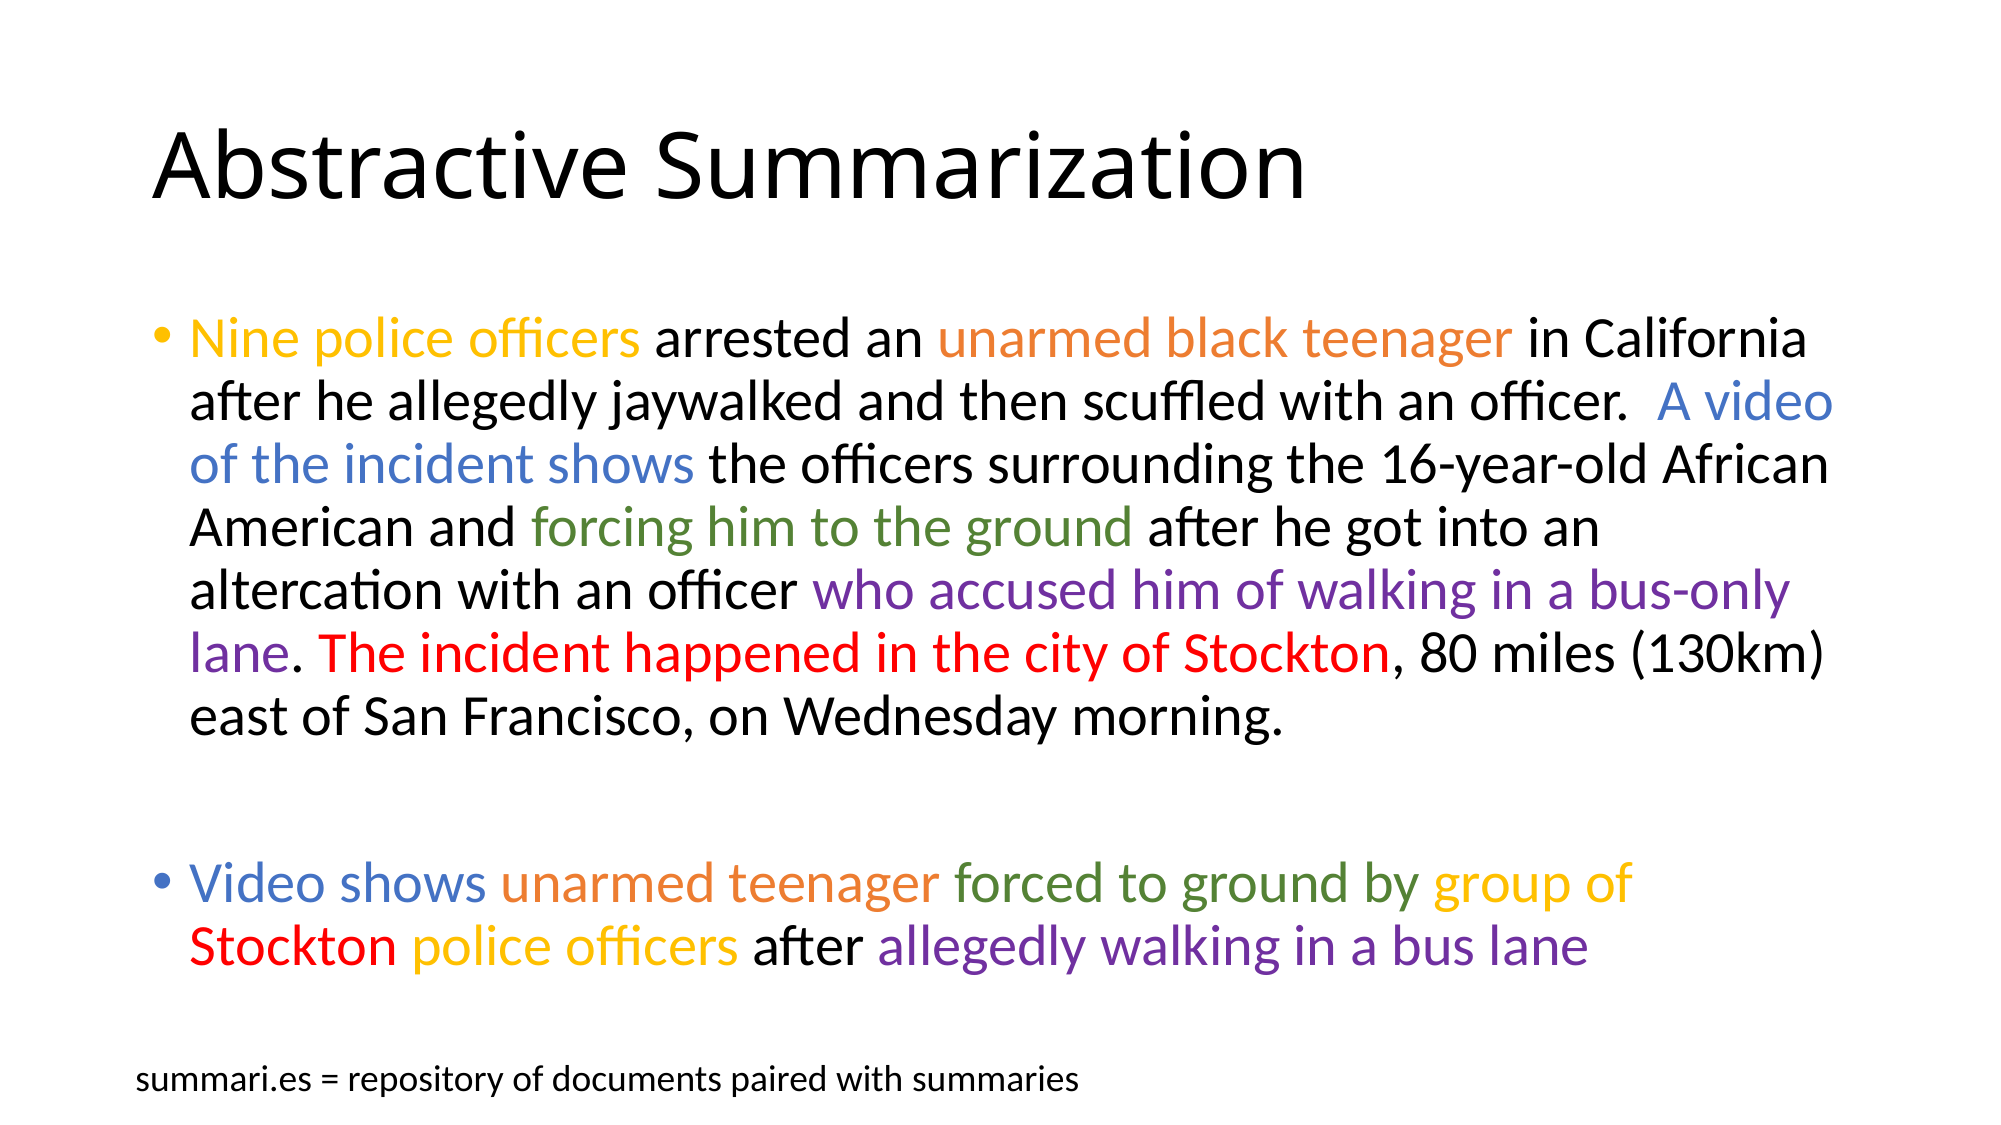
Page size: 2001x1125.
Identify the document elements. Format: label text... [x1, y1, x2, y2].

text_box summari.es = repository of documents paired with summaries [120, 1046, 1096, 1107]
list Nine police officers arrested an unarmed black teenager in California after he allegedly jaywalked and then scuffled with an officer. A video of the incident shows the officers surrounding the 16-year-old African American and forcing him to the ground after he got into an altercation with an officer who accused him of walking in a bus-only lane. The incident happened in the city of Stockton, 80 miles (130km) east of San Francisco, on Wednesday morning. Video shows unarmed teenager forced to ground by group of Stockton police officers after allegedly walking in a bus lane [137, 299, 1863, 1014]
title Abstractive Summarization [137, 59, 1863, 278]
